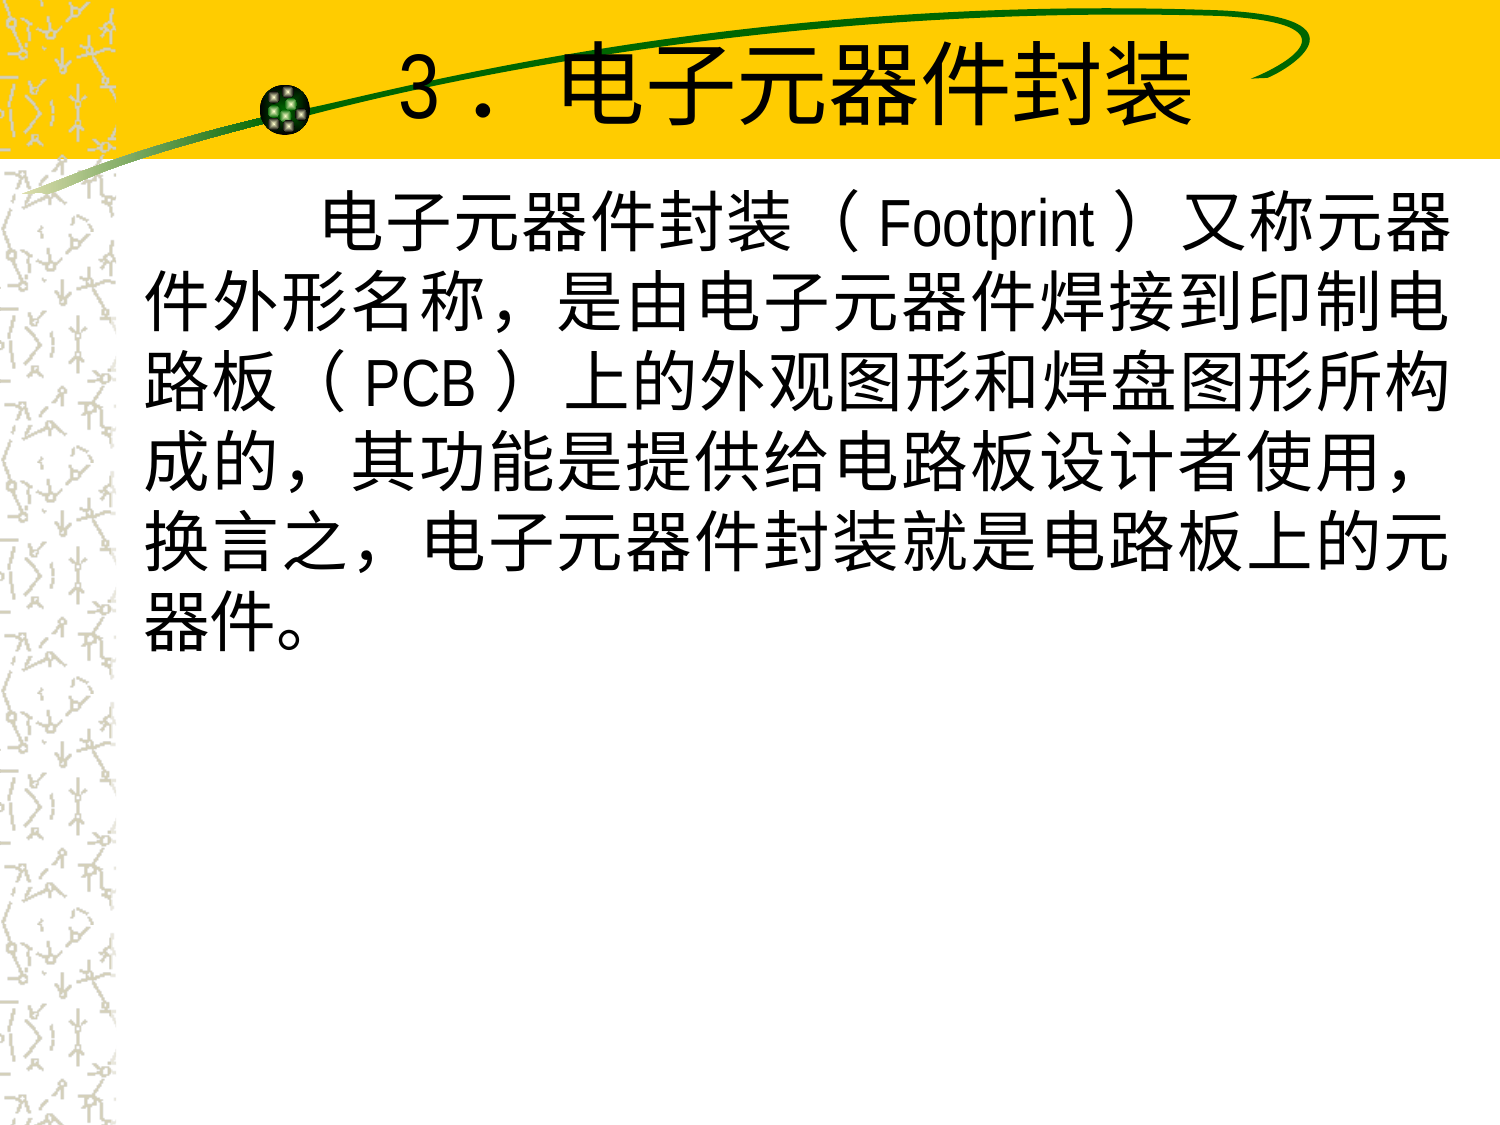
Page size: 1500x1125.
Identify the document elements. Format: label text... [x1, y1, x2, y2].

list 电子元器件封装（Footprint）又称元器件外形名称，是由电子元器件焊接到印制电路板（PCB）上的外观图形和焊盘图形所构成的，其功能是提供给电路板设计者使用，换言之，电子元器件封装就是电路板上的元器件。 [71, 172, 1468, 571]
picture [0, 0, 117, 1125]
title 3．电子元器件封装 [159, 0, 1435, 165]
picture [106, 168, 117, 172]
